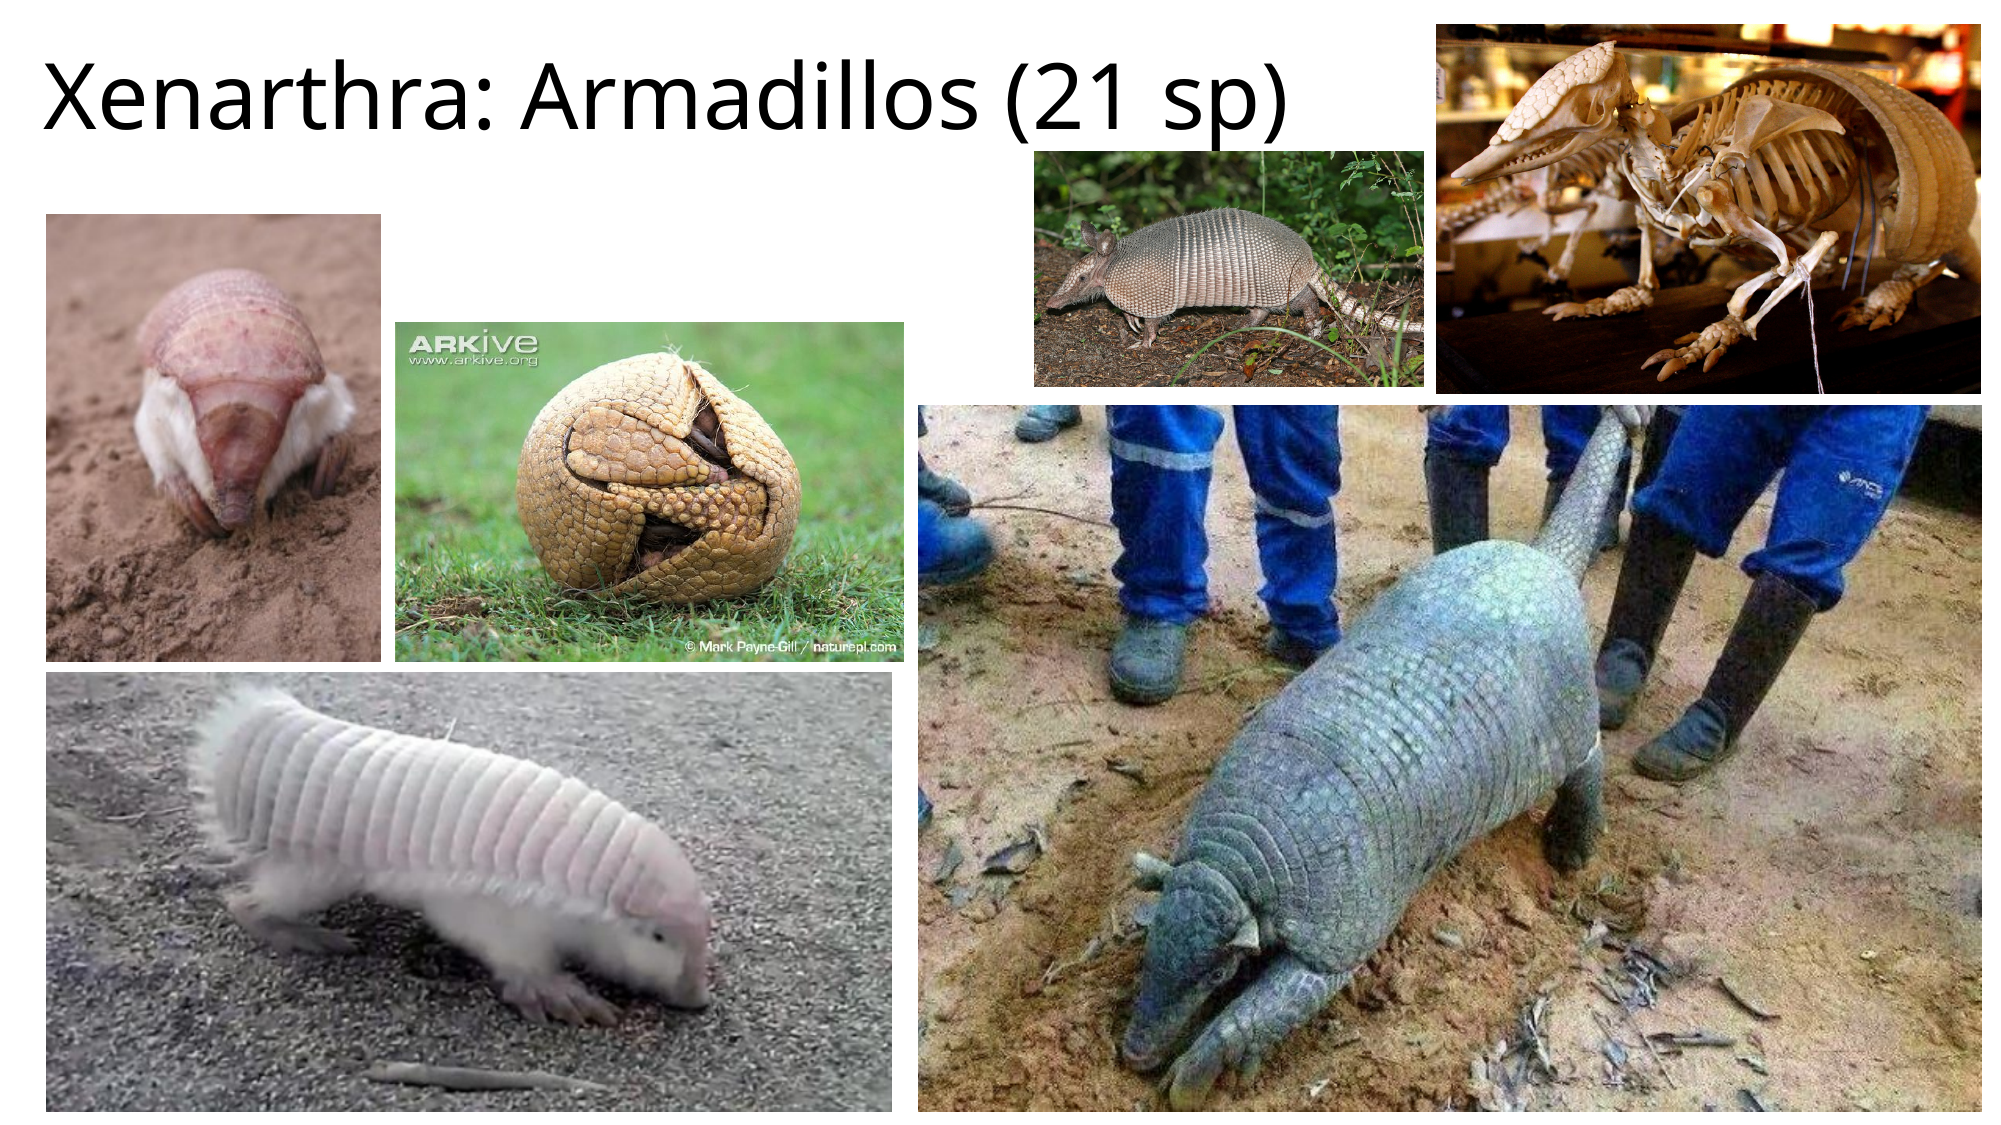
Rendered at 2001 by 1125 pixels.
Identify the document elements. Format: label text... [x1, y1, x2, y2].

picture [45, 214, 381, 662]
title Xenarthra: Armadillos (21 sp) [28, 0, 1754, 209]
picture [1034, 151, 1424, 387]
picture [918, 405, 1982, 1112]
picture [395, 322, 904, 662]
picture [1436, 24, 1981, 394]
picture [45, 672, 892, 1112]
